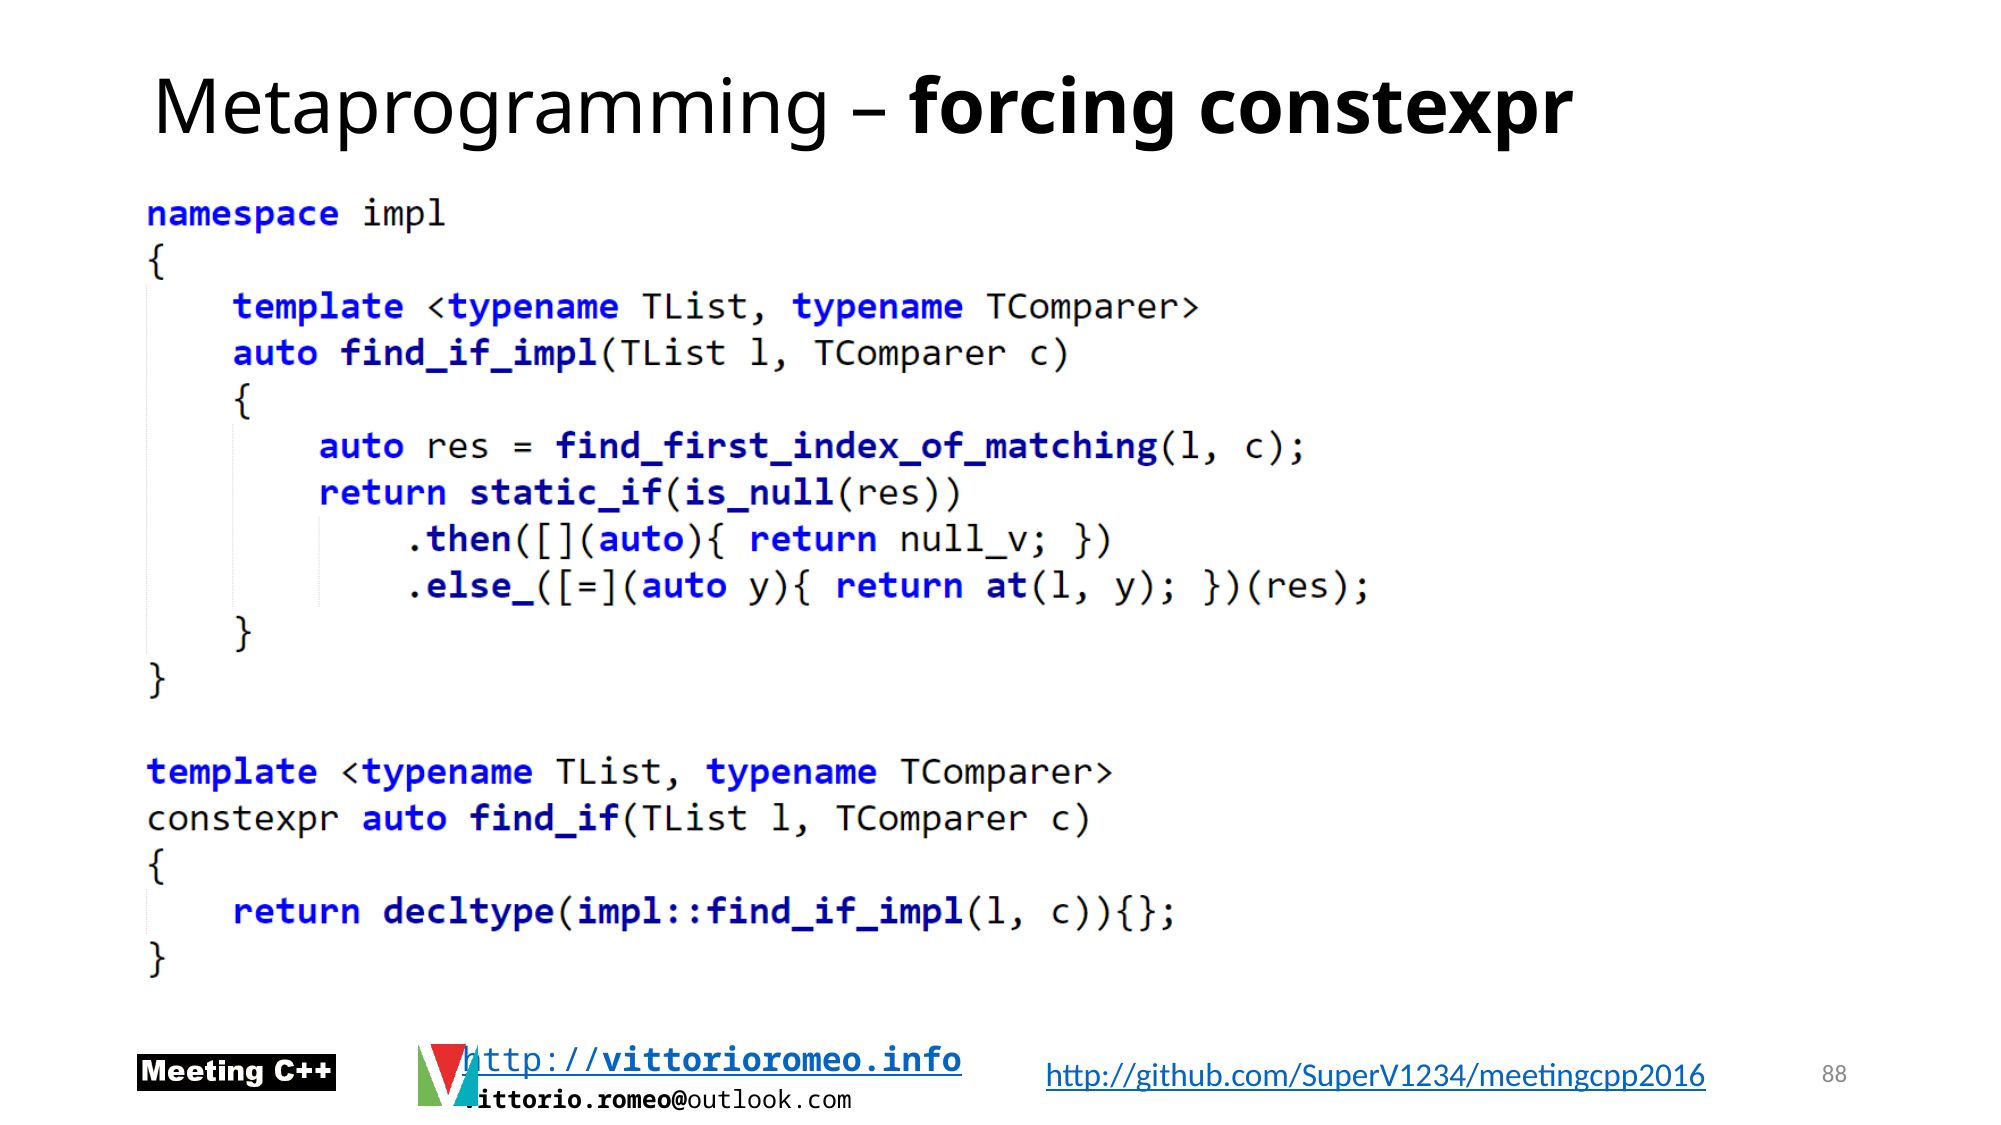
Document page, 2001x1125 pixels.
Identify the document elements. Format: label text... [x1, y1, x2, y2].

picture [137, 1054, 336, 1091]
title Metaprogramming – forcing constexpr [137, 59, 1863, 159]
picture [137, 196, 1374, 988]
slide_number 88 [1793, 1042, 1863, 1103]
picture [418, 1044, 478, 1106]
